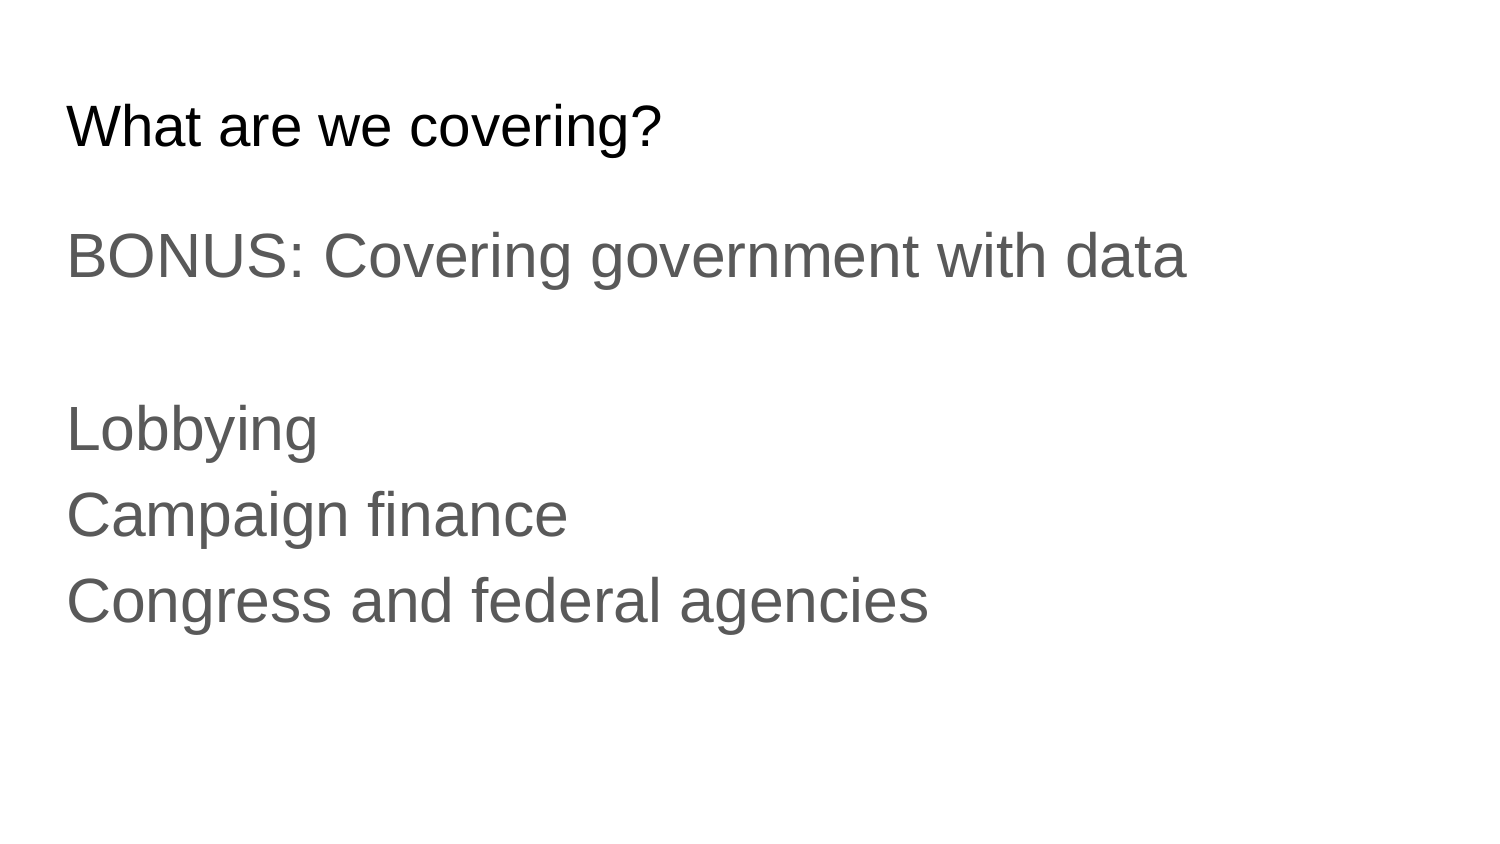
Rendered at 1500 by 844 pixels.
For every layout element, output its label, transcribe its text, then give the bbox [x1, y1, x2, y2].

list BONUS: Covering government with data Lobbying Campaign finance Congress and federal agencies [51, 189, 1449, 750]
title What are we covering? [51, 72, 1449, 167]
